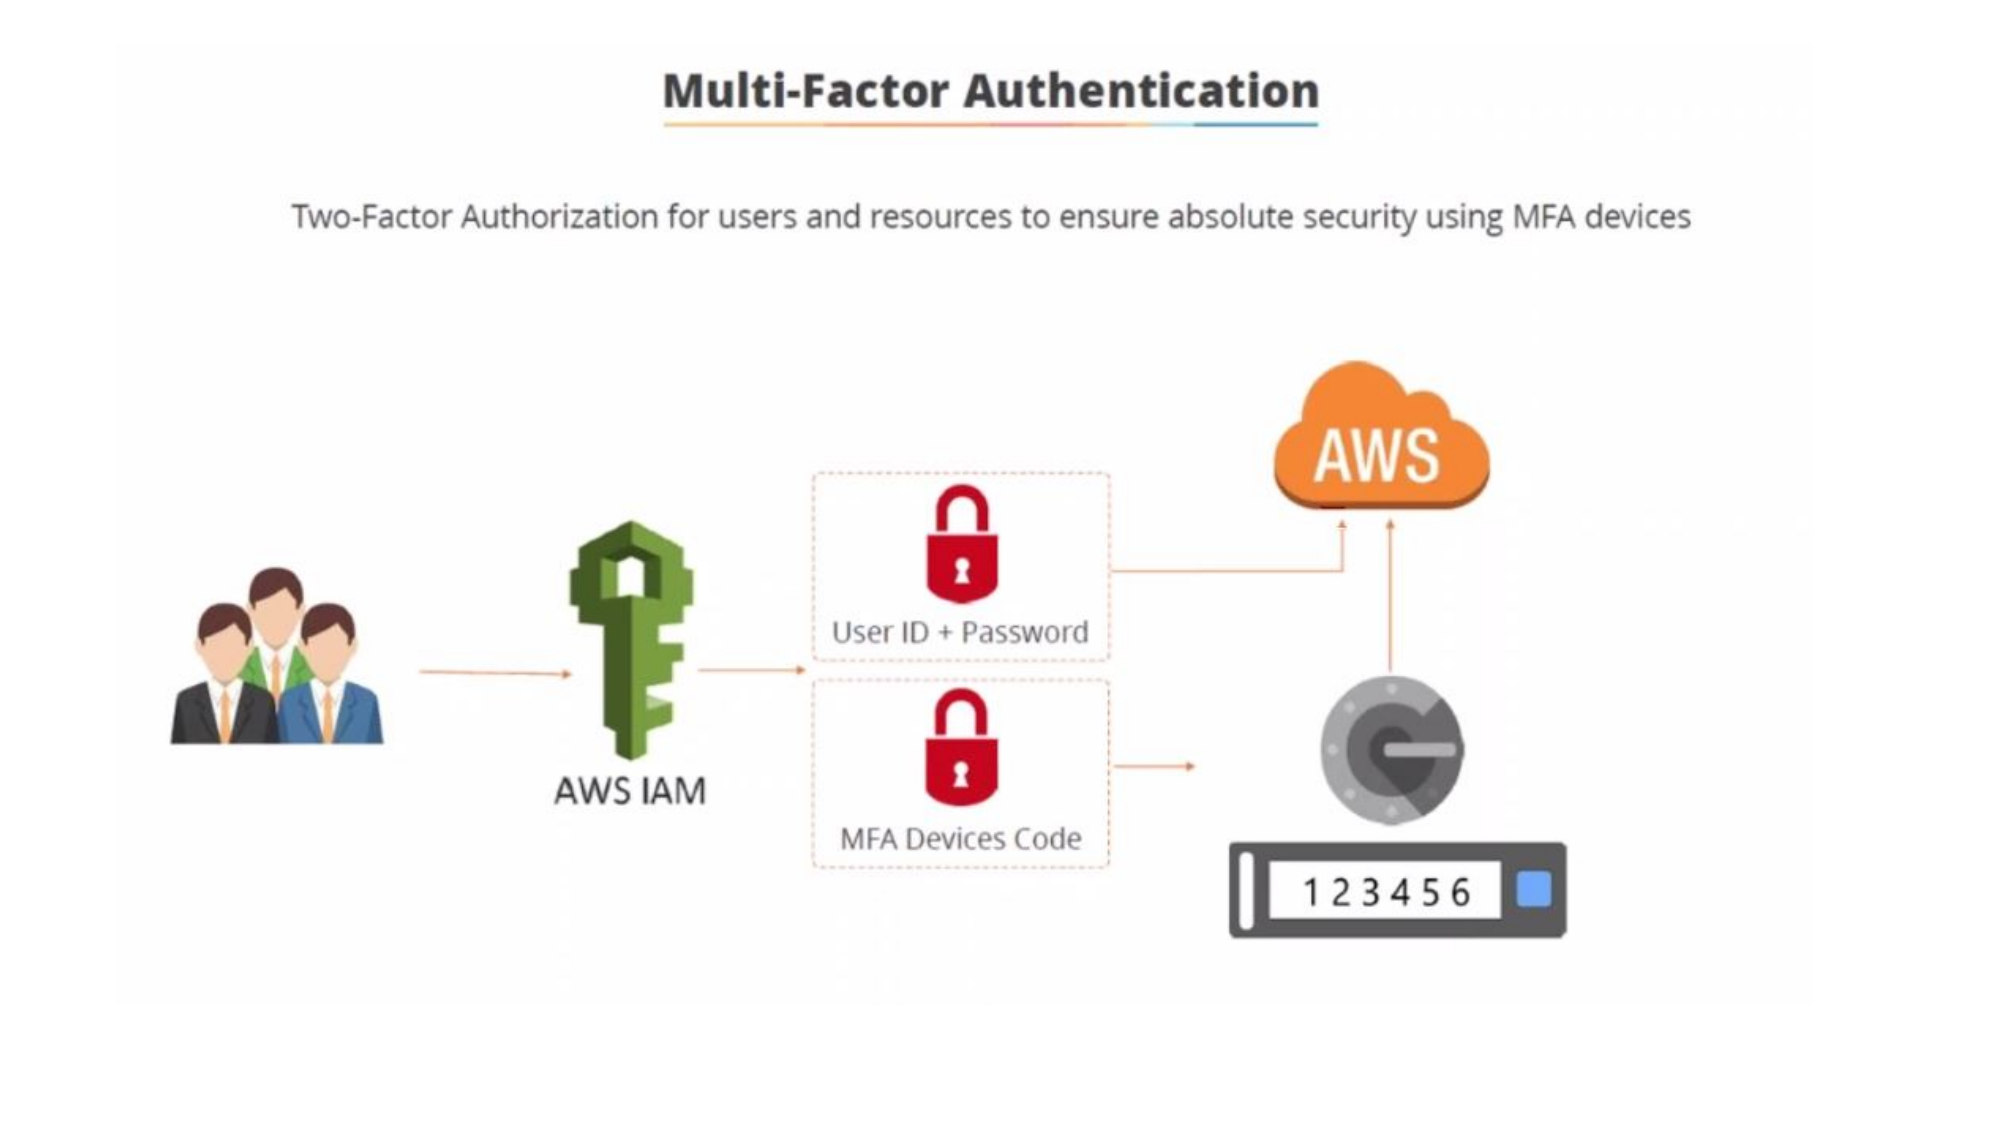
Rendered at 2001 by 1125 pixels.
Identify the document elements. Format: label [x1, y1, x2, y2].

list [116, 43, 1814, 1005]
